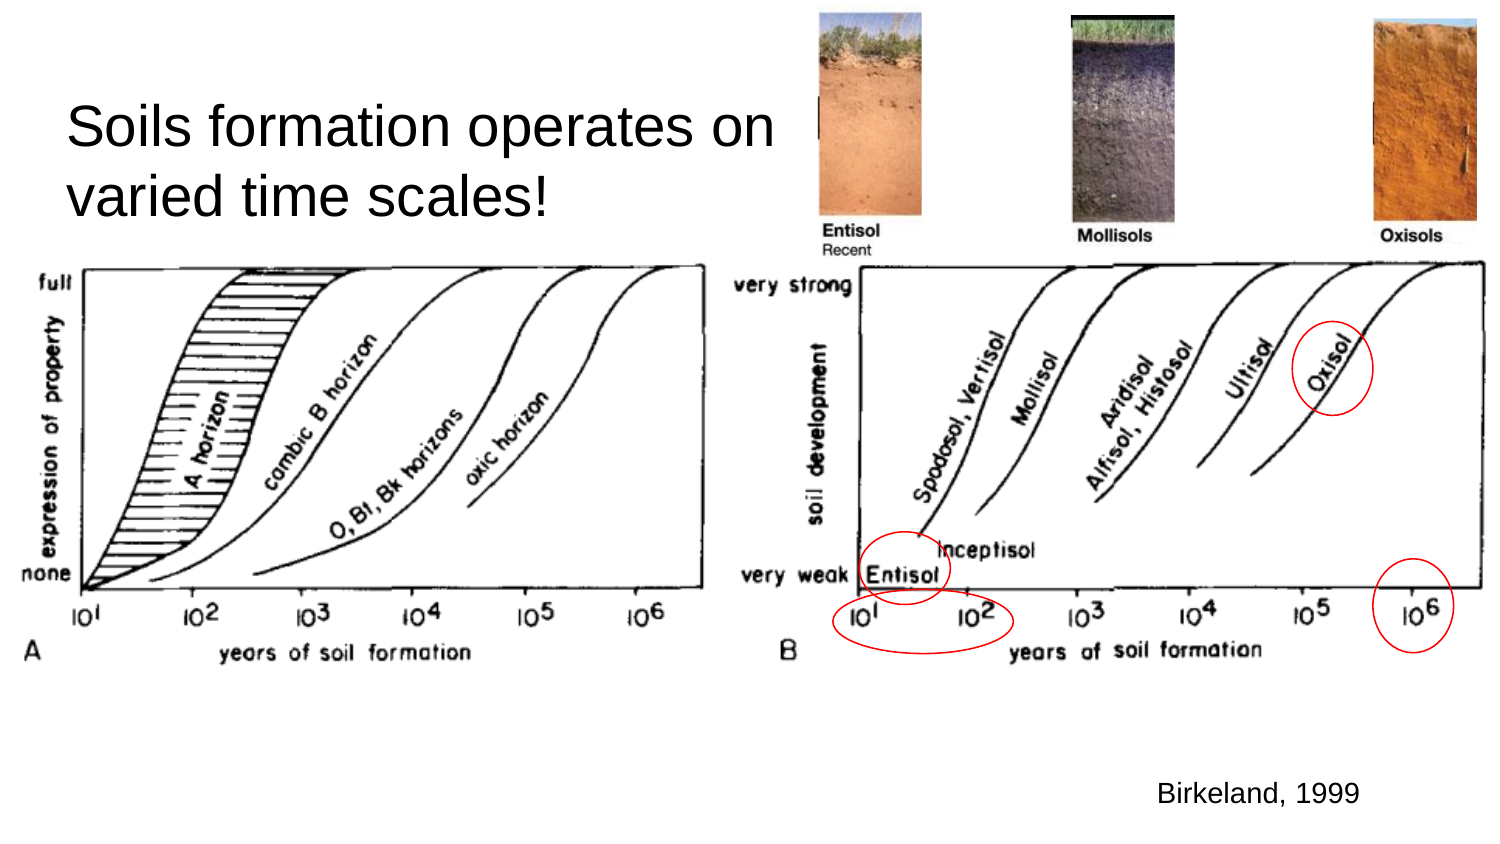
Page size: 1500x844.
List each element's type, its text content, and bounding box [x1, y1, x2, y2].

picture [1372, 18, 1478, 244]
text_box Birkeland, 1999 [1141, 758, 1484, 824]
picture [0, 0, 1500, 683]
picture [1070, 15, 1175, 247]
title Soils formation operates on varied time scales! [51, 72, 812, 247]
